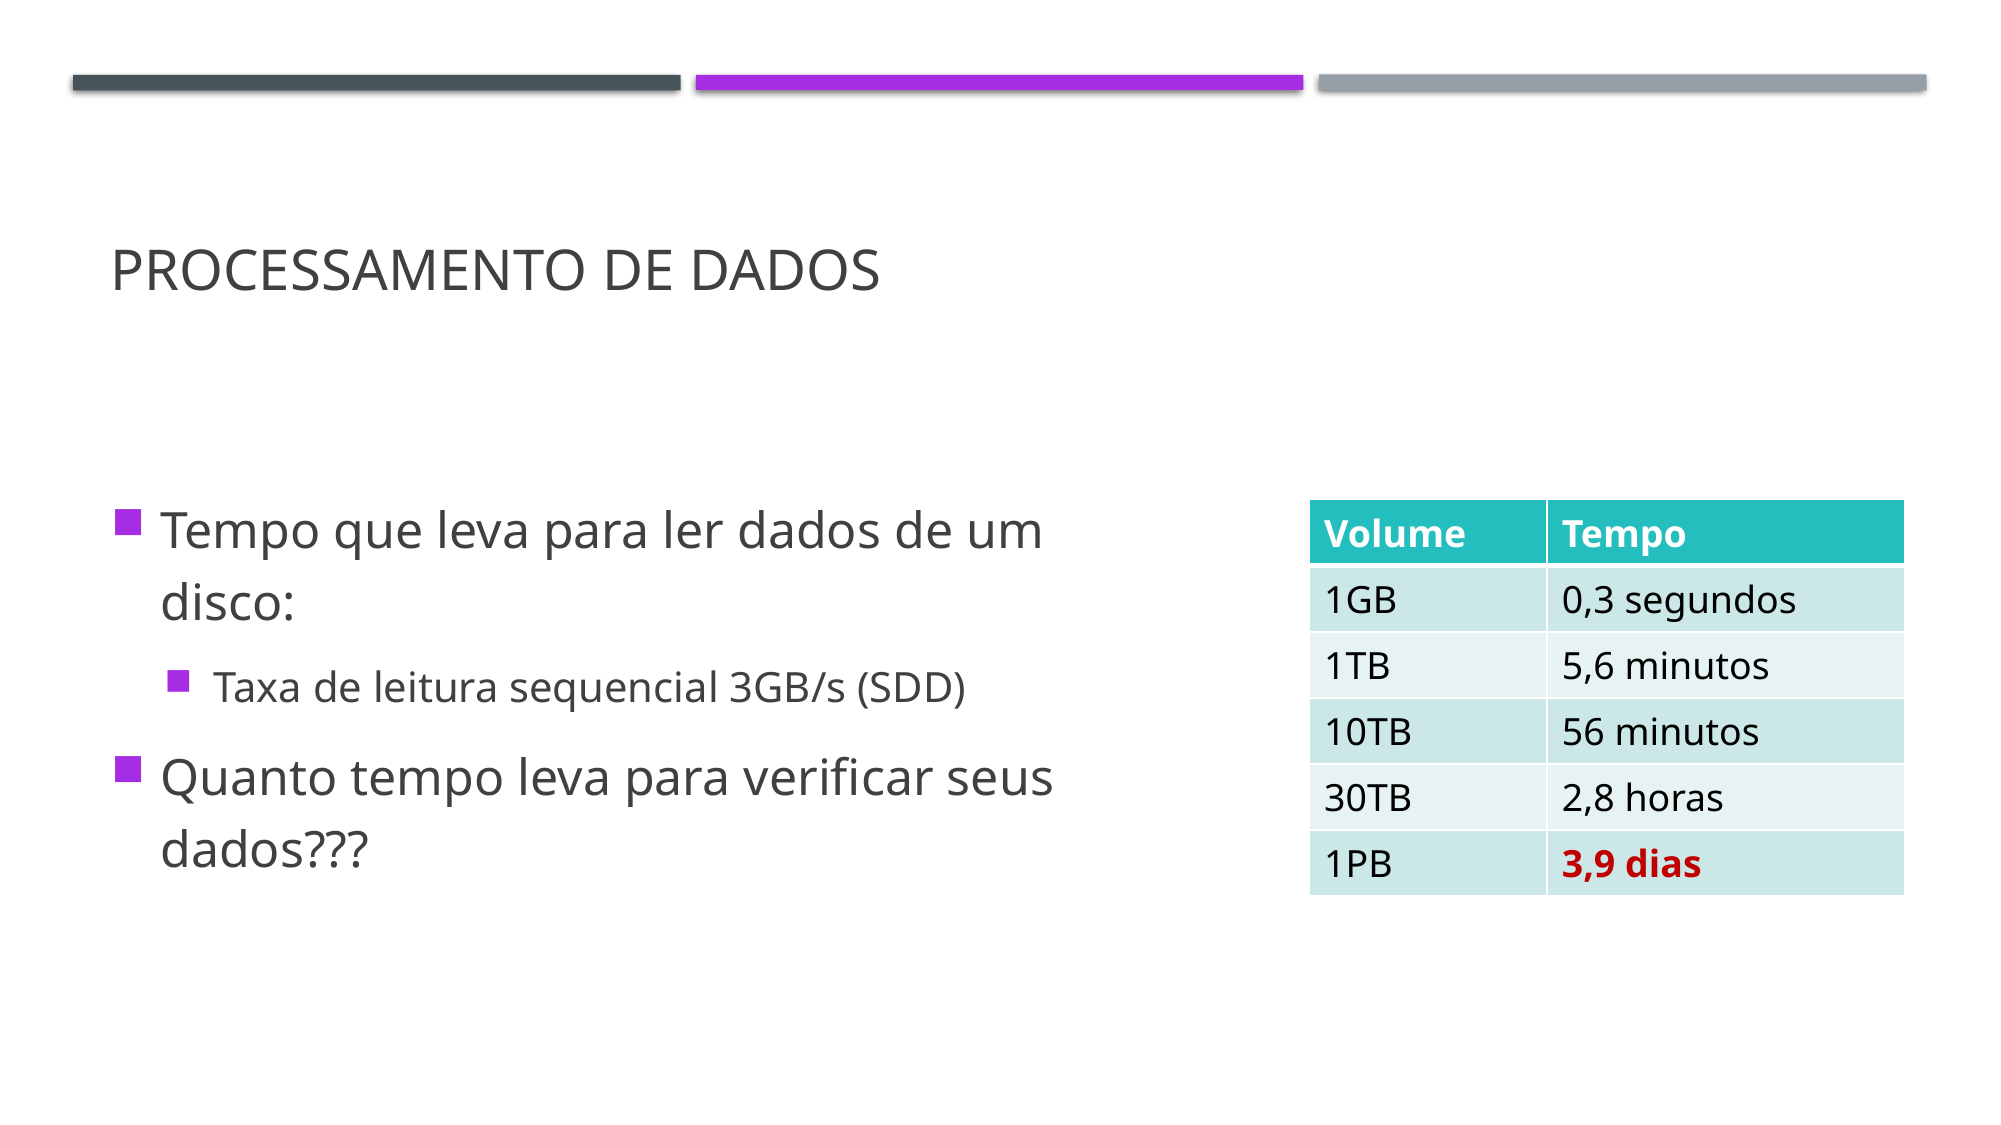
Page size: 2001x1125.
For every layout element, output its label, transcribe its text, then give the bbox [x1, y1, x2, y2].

title Processamento de dados [95, 115, 1905, 311]
table_cell 0,3 segundos [1548, 568, 1904, 631]
list Tempo que leva para ler dados de um disco: Taxa de leitura sequencial 3GB/s (SDD) Quanto tempo leva para verificar seus dados??? [95, 383, 1152, 981]
table_cell 2,8 horas [1548, 765, 1904, 829]
table_header Volume [1310, 500, 1546, 563]
table_cell 10TB [1310, 699, 1546, 763]
table_cell 1GB [1310, 568, 1546, 631]
table_cell 1PB [1310, 831, 1546, 895]
table_header Tempo [1548, 500, 1904, 563]
table_cell 5,6 minutos [1548, 633, 1904, 697]
table_cell 56 minutos [1548, 699, 1904, 763]
table_cell 30TB [1310, 765, 1546, 829]
table_cell 1TB [1310, 633, 1546, 697]
table_cell 3,9 dias [1548, 831, 1904, 895]
